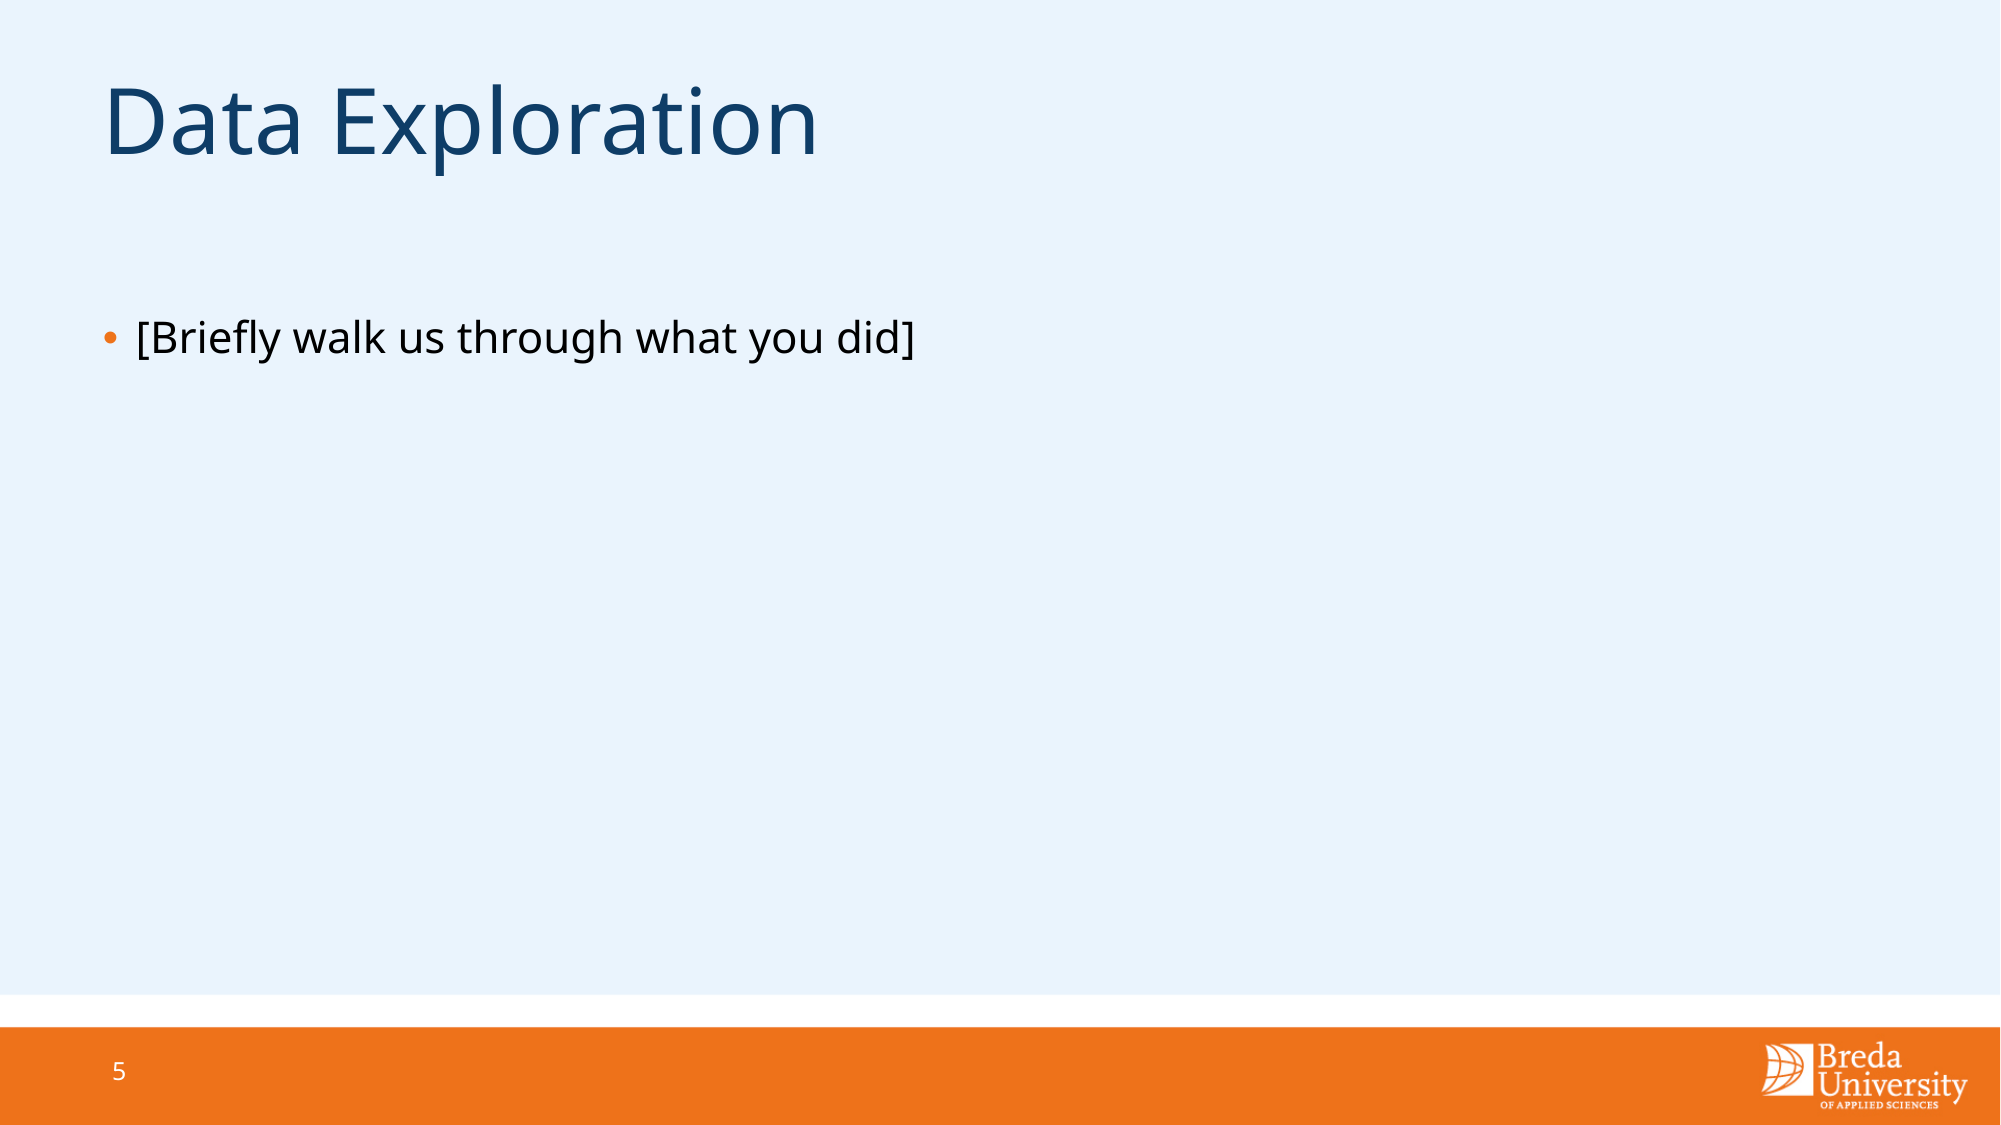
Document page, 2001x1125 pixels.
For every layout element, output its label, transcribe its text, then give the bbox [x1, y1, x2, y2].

picture [0, 0, 2001, 1125]
list [Briefly walk us through what you did] [88, 308, 1917, 922]
slide_number 5 [97, 1042, 198, 1103]
title Data Exploration [88, 67, 1917, 210]
